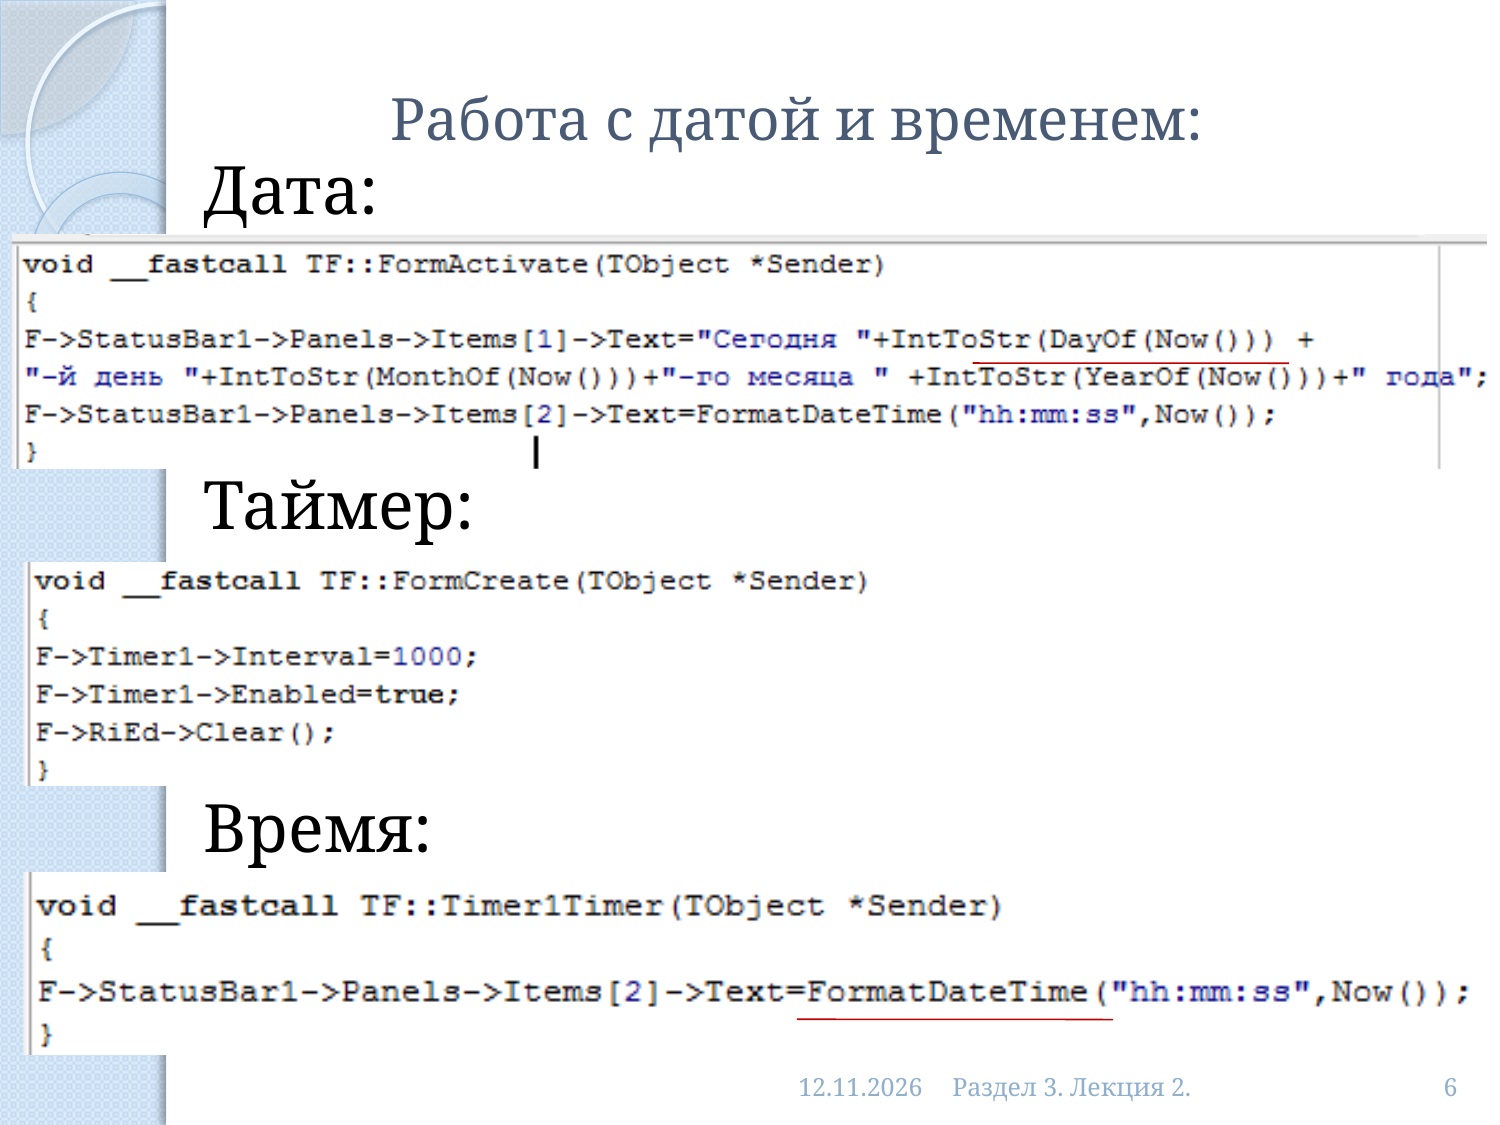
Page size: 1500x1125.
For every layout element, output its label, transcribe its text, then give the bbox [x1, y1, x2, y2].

picture [11, 234, 1488, 469]
footer Раздел 3. Лекция 2. [937, 1065, 1413, 1113]
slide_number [587, 1065, 937, 1113]
picture [23, 872, 1476, 1055]
title Работа с датой и временем: [58, 46, 1500, 188]
picture [23, 562, 901, 786]
slide_number 6 [1413, 1034, 1488, 1113]
list Дата: Таймер: Время: [175, 481, 1466, 869]
list Дата: Таймер: Время: [175, 140, 1466, 231]
